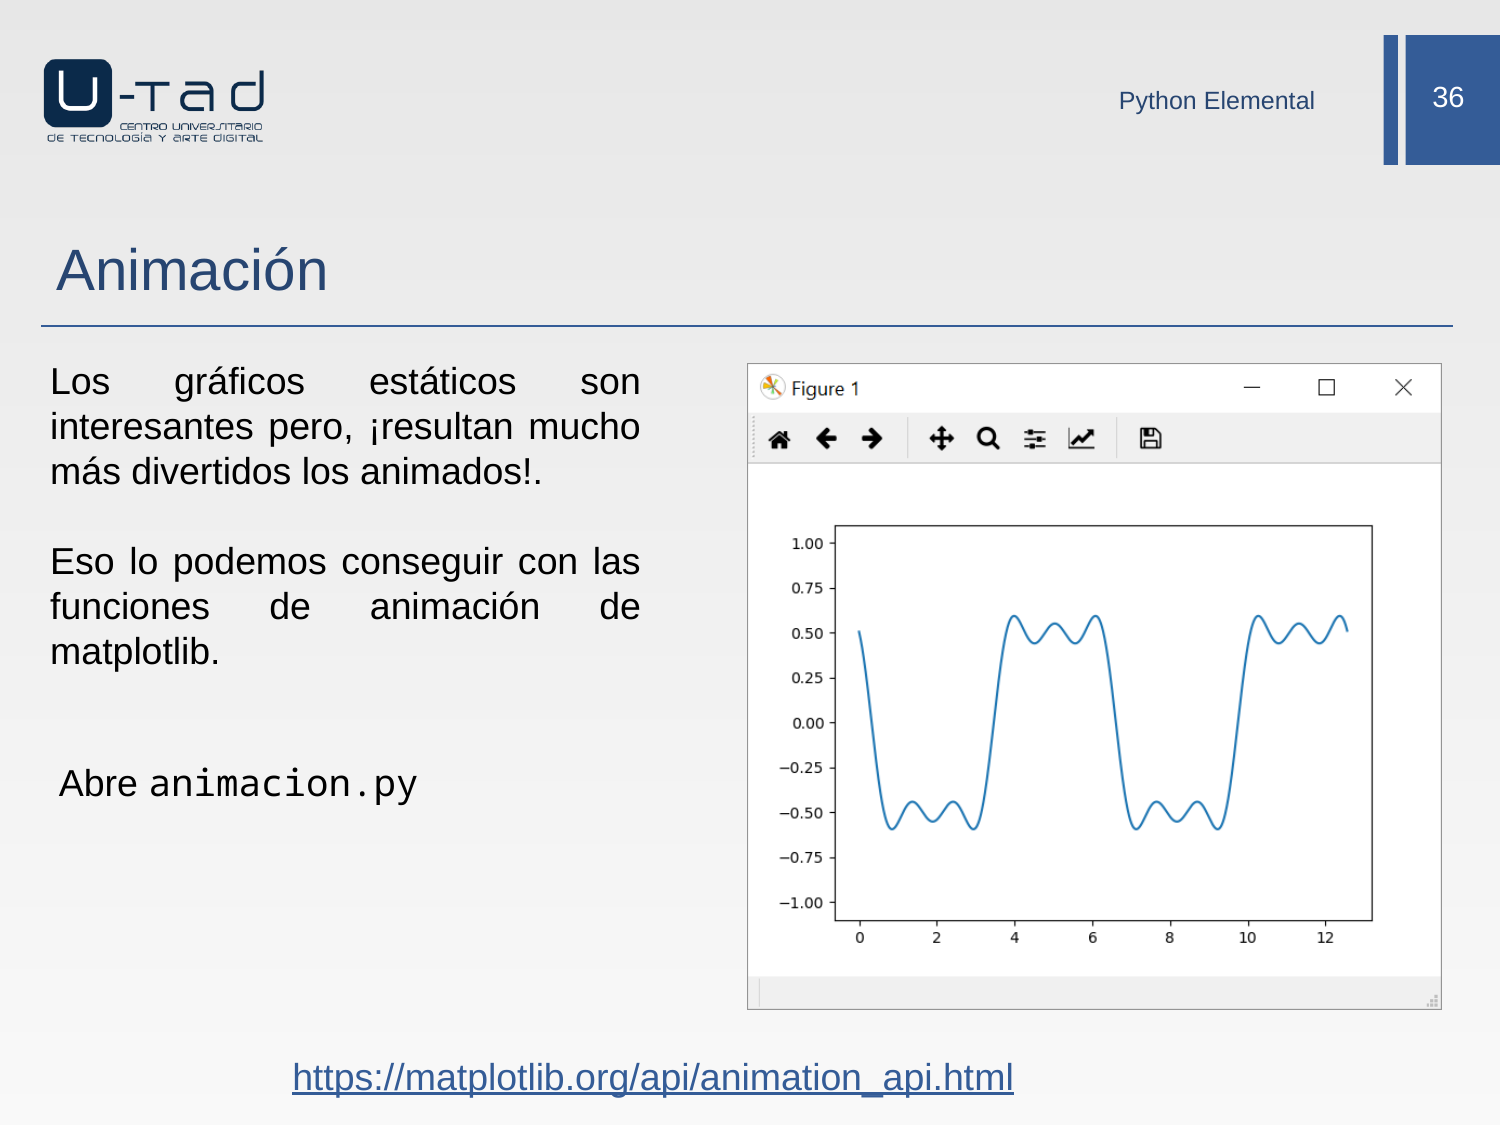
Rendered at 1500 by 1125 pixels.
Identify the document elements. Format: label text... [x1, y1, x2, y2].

footer Python Elemental [747, 78, 1338, 128]
text_box Los gráficos estáticos son interesantes pero, ¡resultan mucho más divertidos los animados!. Eso lo podemos conseguir con las funciones de animación de matplotlib. [35, 349, 656, 680]
picture [746, 362, 1442, 1011]
title Animación [41, 208, 1453, 327]
picture [17, 49, 290, 151]
text_box https://matplotlib.org/api/animation_api.html [277, 1045, 1179, 1106]
text_box Abre animacion.py [44, 751, 434, 812]
